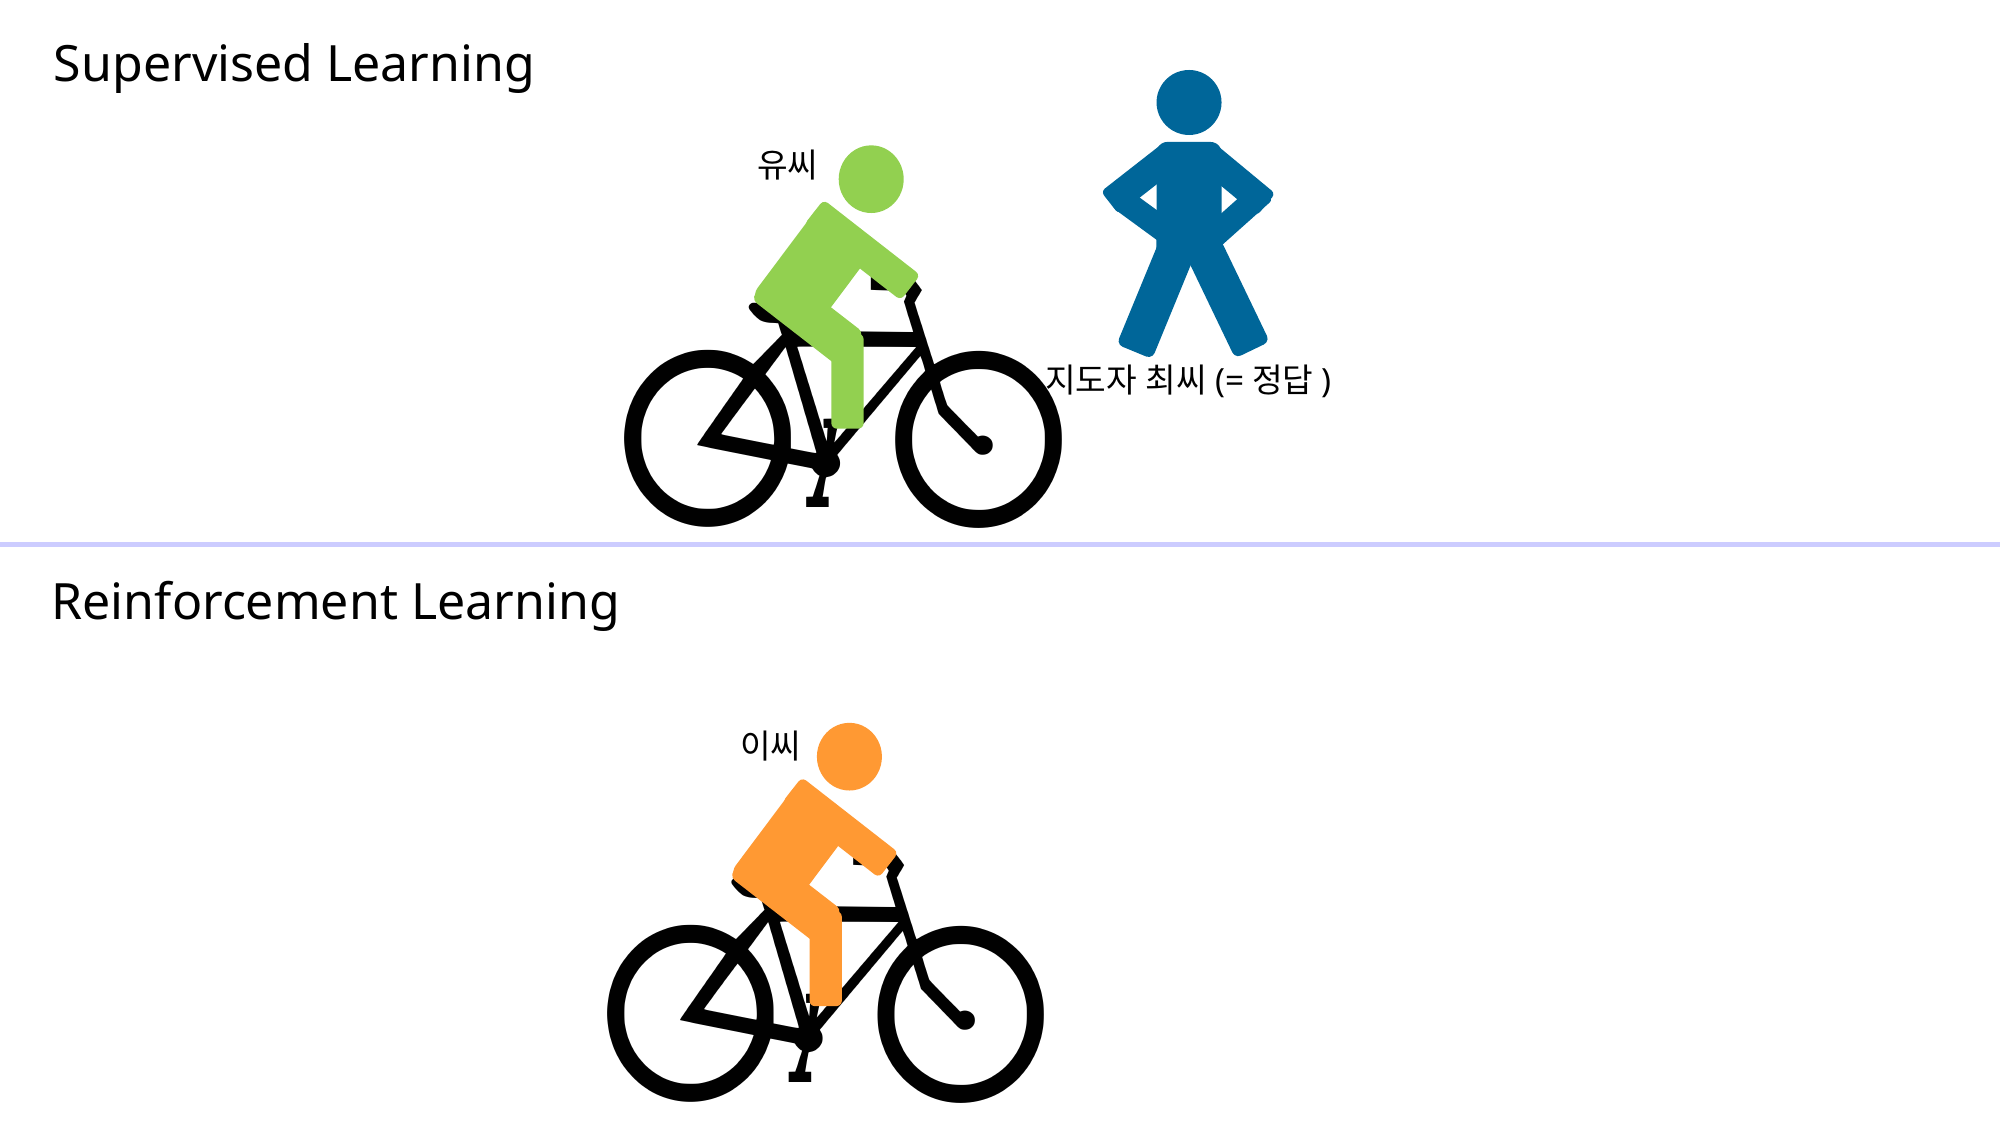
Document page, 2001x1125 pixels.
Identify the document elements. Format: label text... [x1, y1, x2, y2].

picture [606, 848, 1044, 1103]
text_box 유씨 [742, 136, 833, 192]
picture [624, 273, 1062, 528]
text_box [1101, 69, 1276, 357]
text_box Supervised Learning [39, 24, 551, 99]
text_box 지도자 최씨(=정답) [1062, 352, 1346, 407]
text_box Reinforcement Learning [36, 562, 636, 638]
text_box 이씨 [725, 717, 817, 773]
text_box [752, 145, 924, 429]
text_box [730, 722, 902, 1007]
